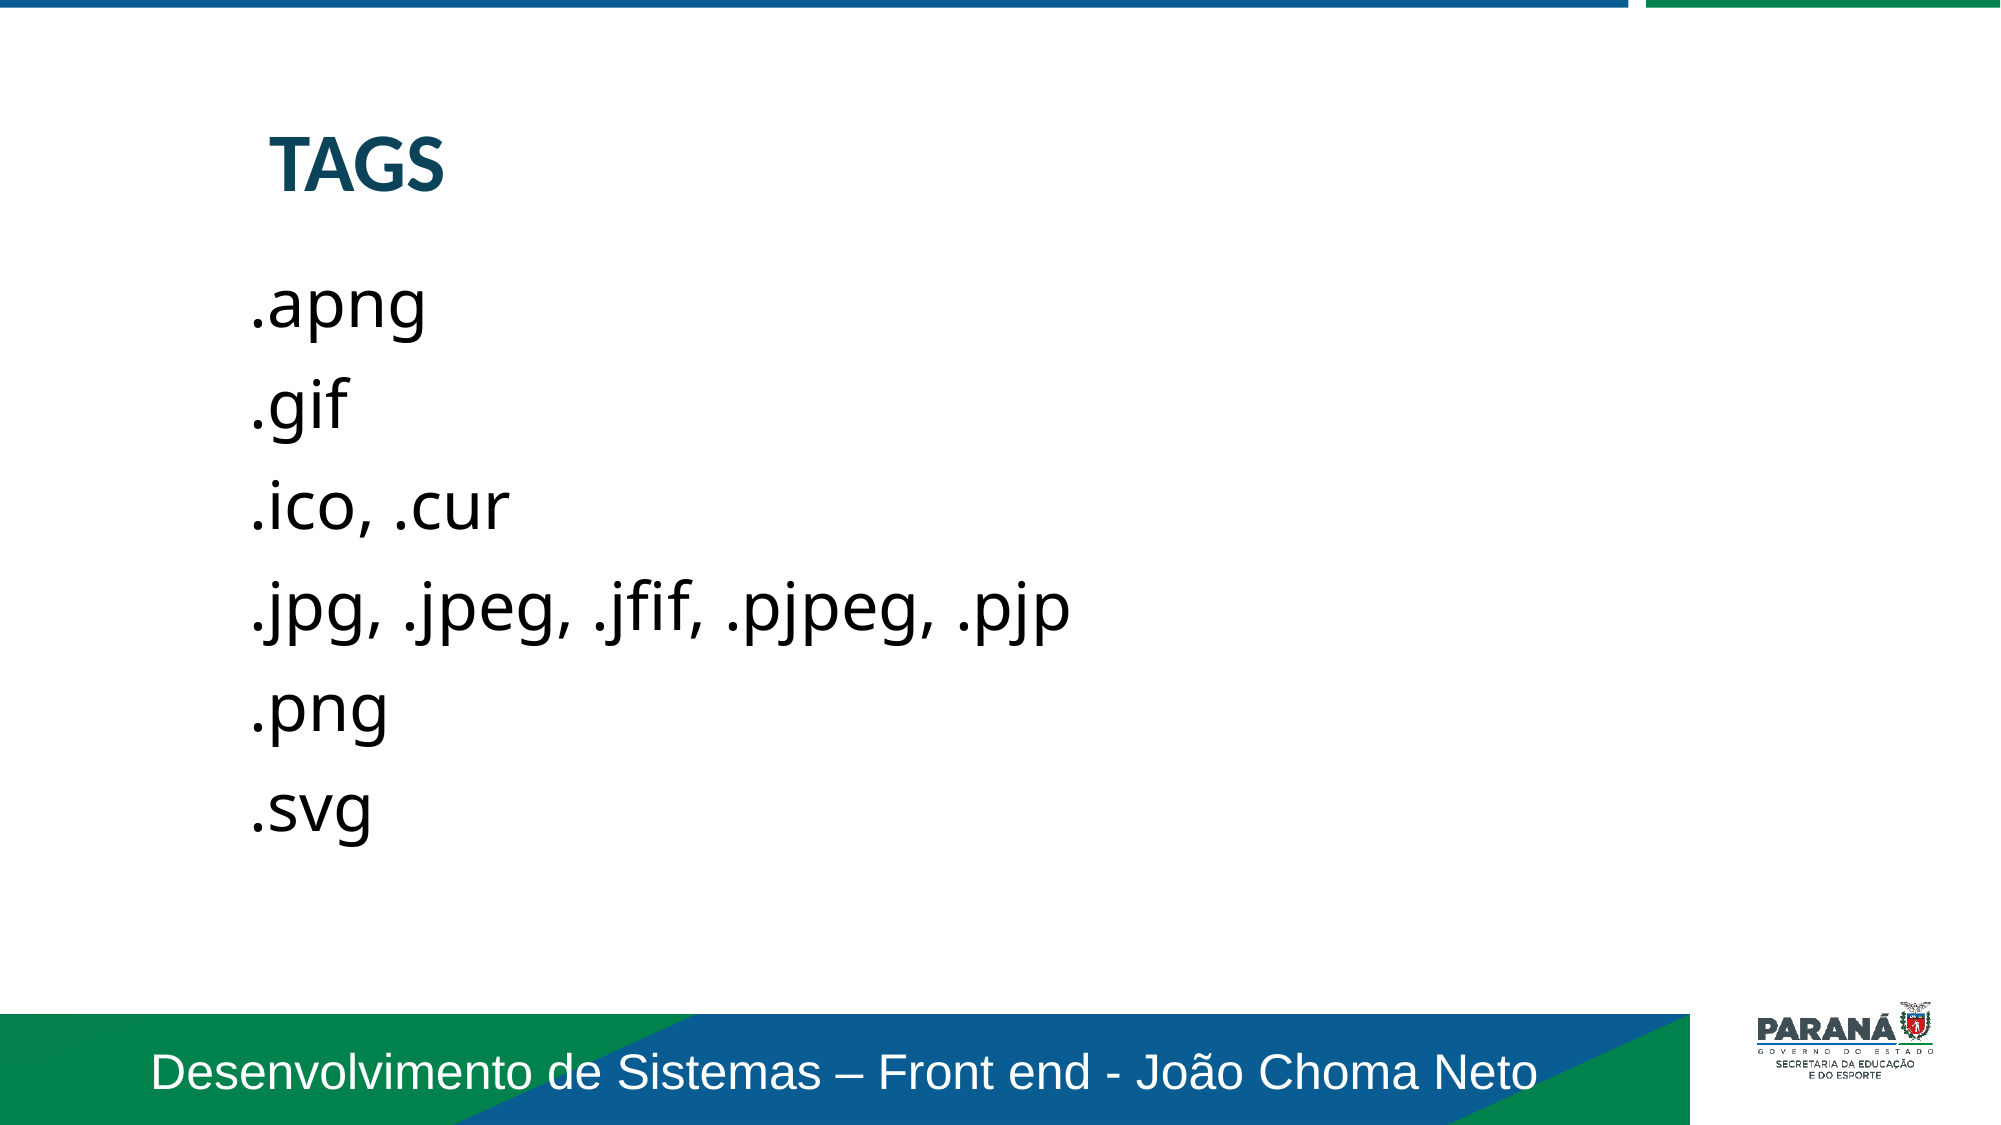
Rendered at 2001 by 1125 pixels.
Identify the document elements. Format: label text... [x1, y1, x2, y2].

picture [1757, 1002, 1933, 1081]
picture [0, 1014, 1690, 1125]
list .apng .gif .ico, .cur .jpg, .jpeg, .jfif, .pjpeg, .pjp .png .svg [197, 253, 1657, 872]
list TAGS [217, 111, 1637, 249]
